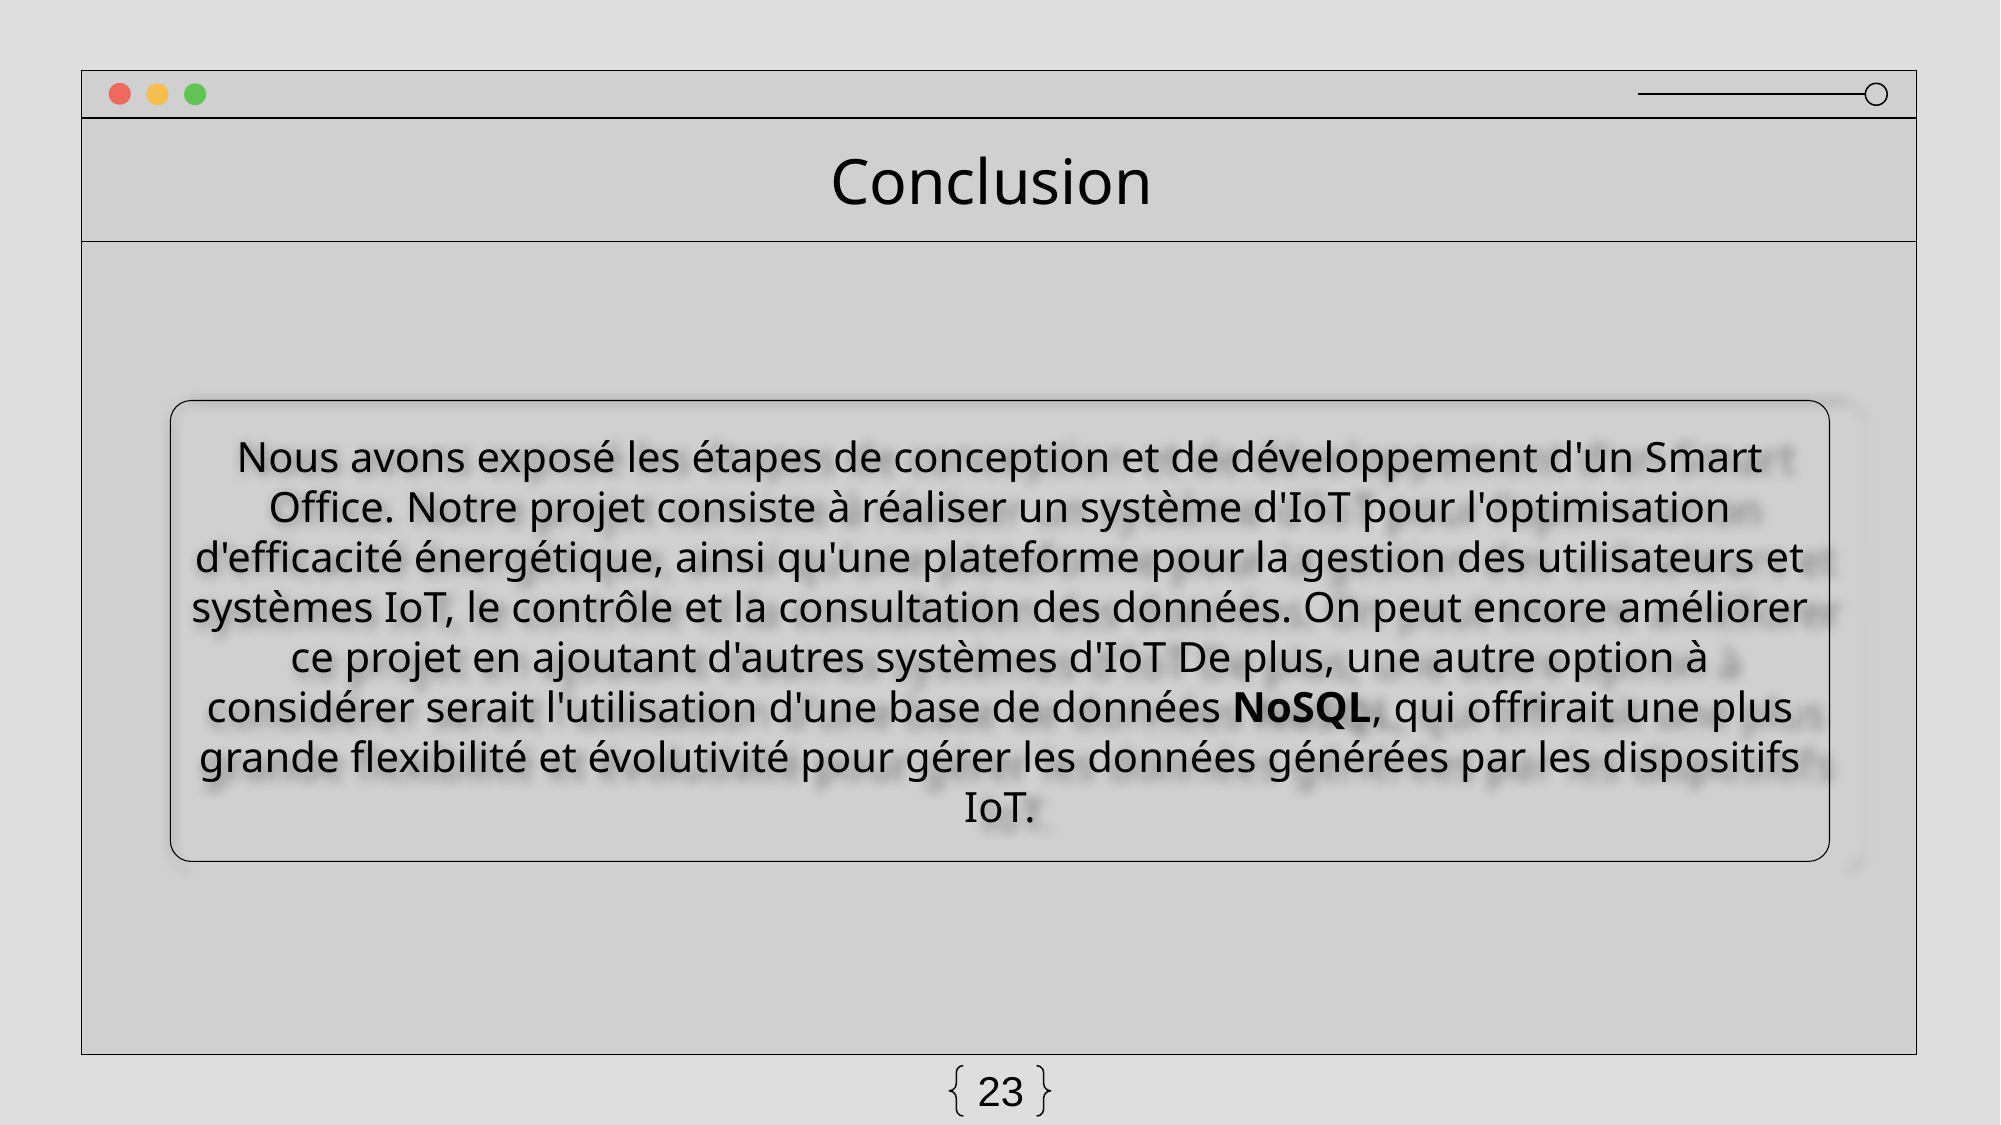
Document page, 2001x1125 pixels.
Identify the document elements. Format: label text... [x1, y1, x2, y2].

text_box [949, 1057, 1051, 1124]
title Conclusion [157, 118, 1843, 242]
text_box Nous avons exposé les étapes de conception et de développement d'un Smart Office. Notre projet consiste à réaliser un système d'IoT pour l'optimisation d'efficacité énergétique, ainsi qu'une plateforme pour la gestion des utilisateurs et systèmes IoT, le contrôle et la consultation des données. On peut encore améliorer ce projet en ajoutant d'autres systèmes d'IoT De plus, une autre option à considérer serait l'utilisation d'une base de données NoSQL, qui offrirait une plus grande flexibilité et évolutivité pour gérer les données générées par les dispositifs IoT. [168, 398, 1832, 864]
